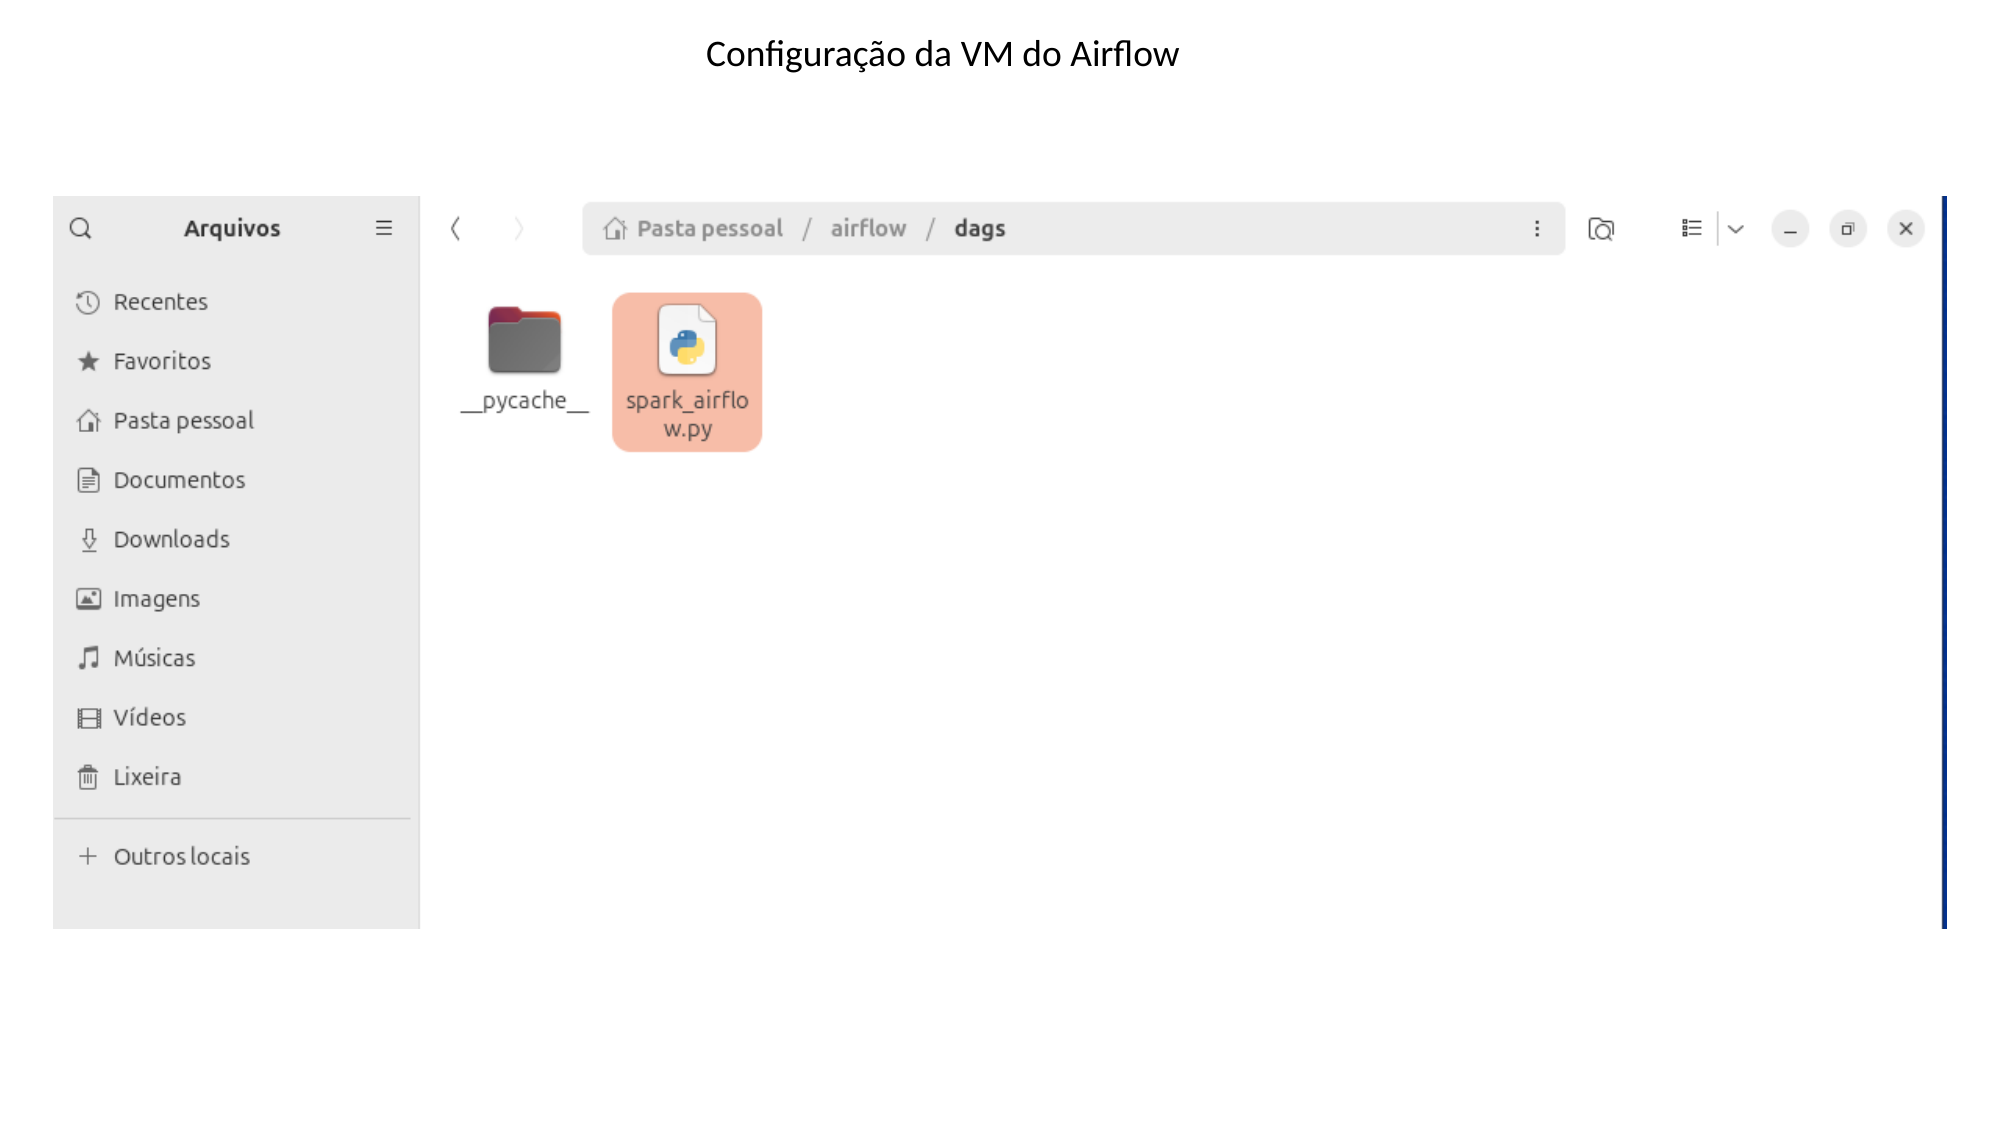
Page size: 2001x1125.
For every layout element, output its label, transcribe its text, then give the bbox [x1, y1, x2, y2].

picture [53, 196, 1947, 929]
text_box Configuração da VM do Airflow [691, 21, 1202, 82]
